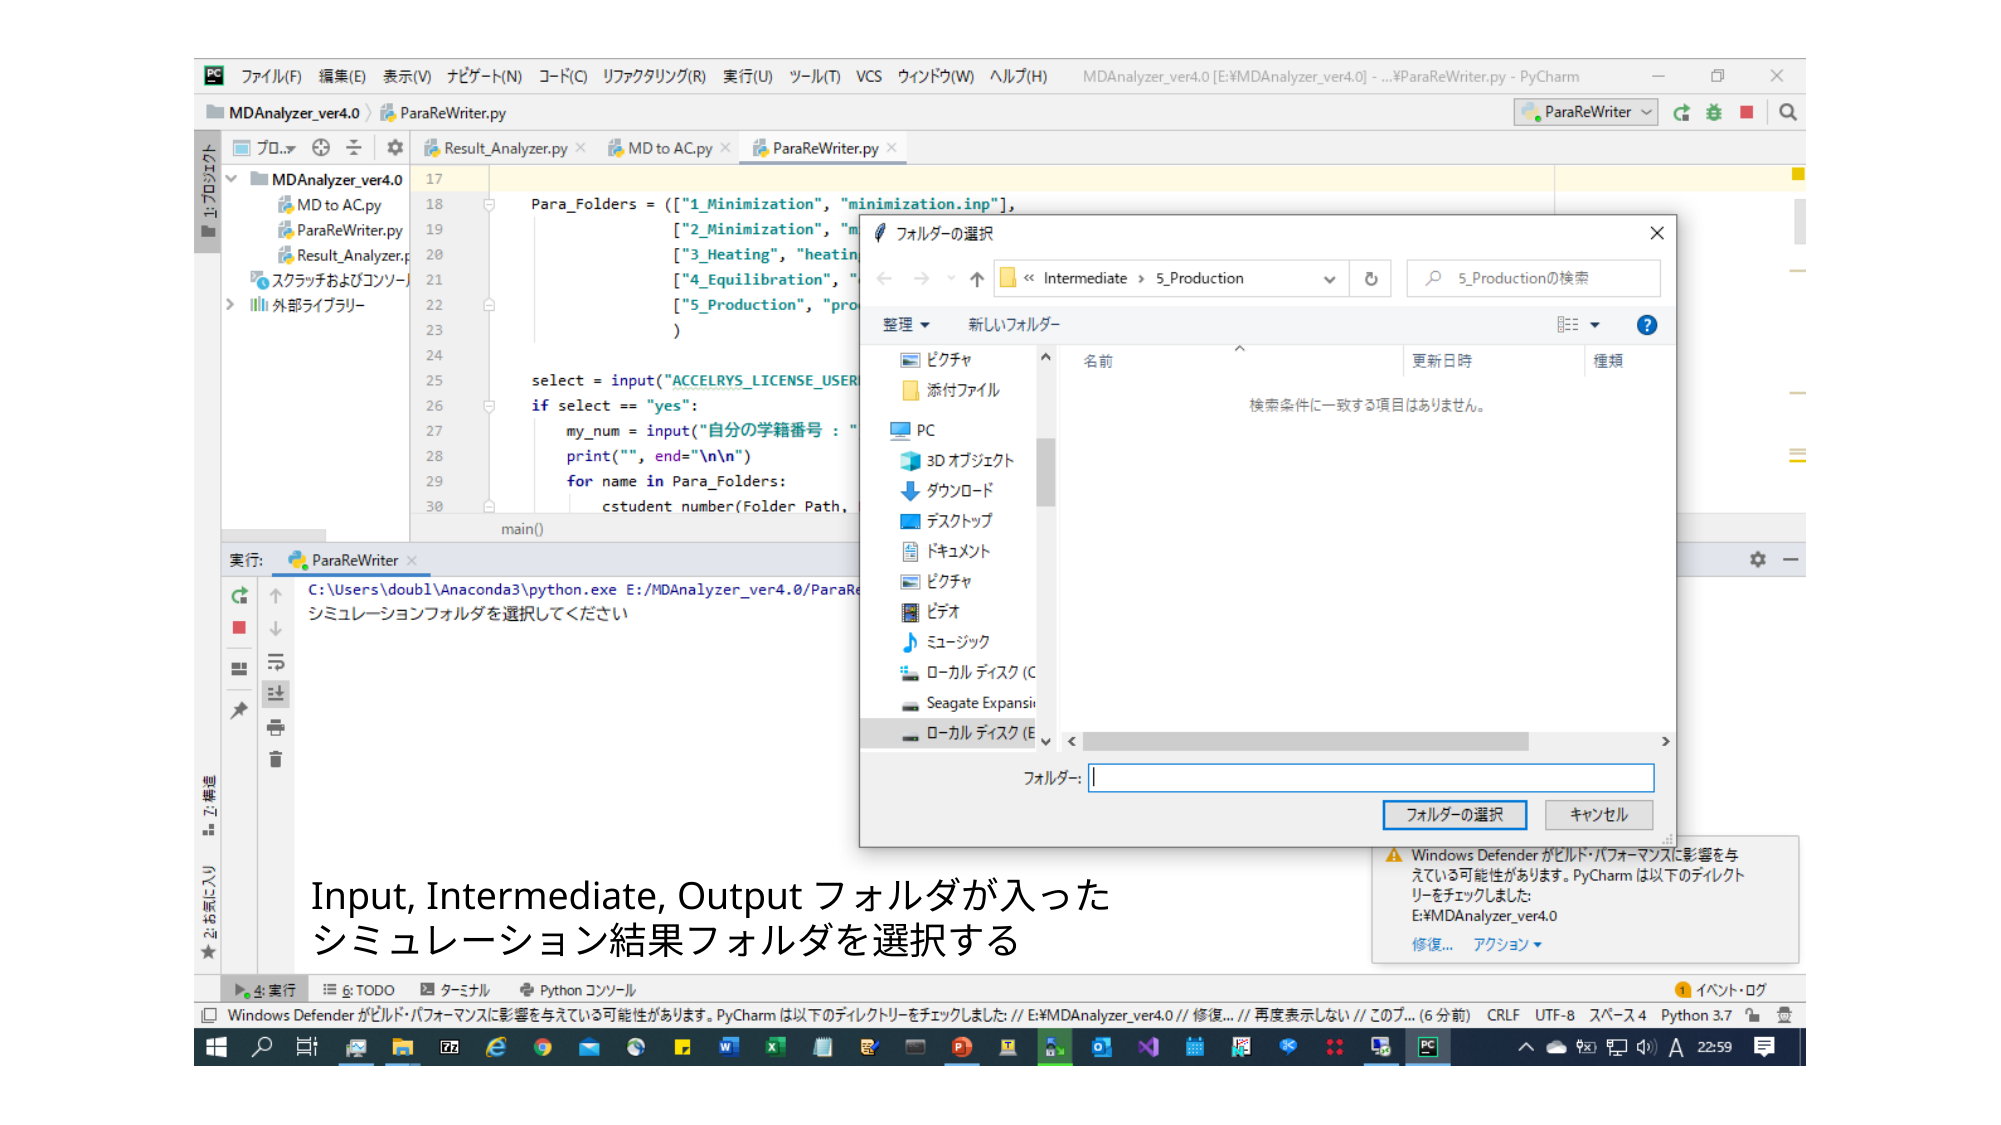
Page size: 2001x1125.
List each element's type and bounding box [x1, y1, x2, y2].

picture [194, 58, 1806, 1066]
